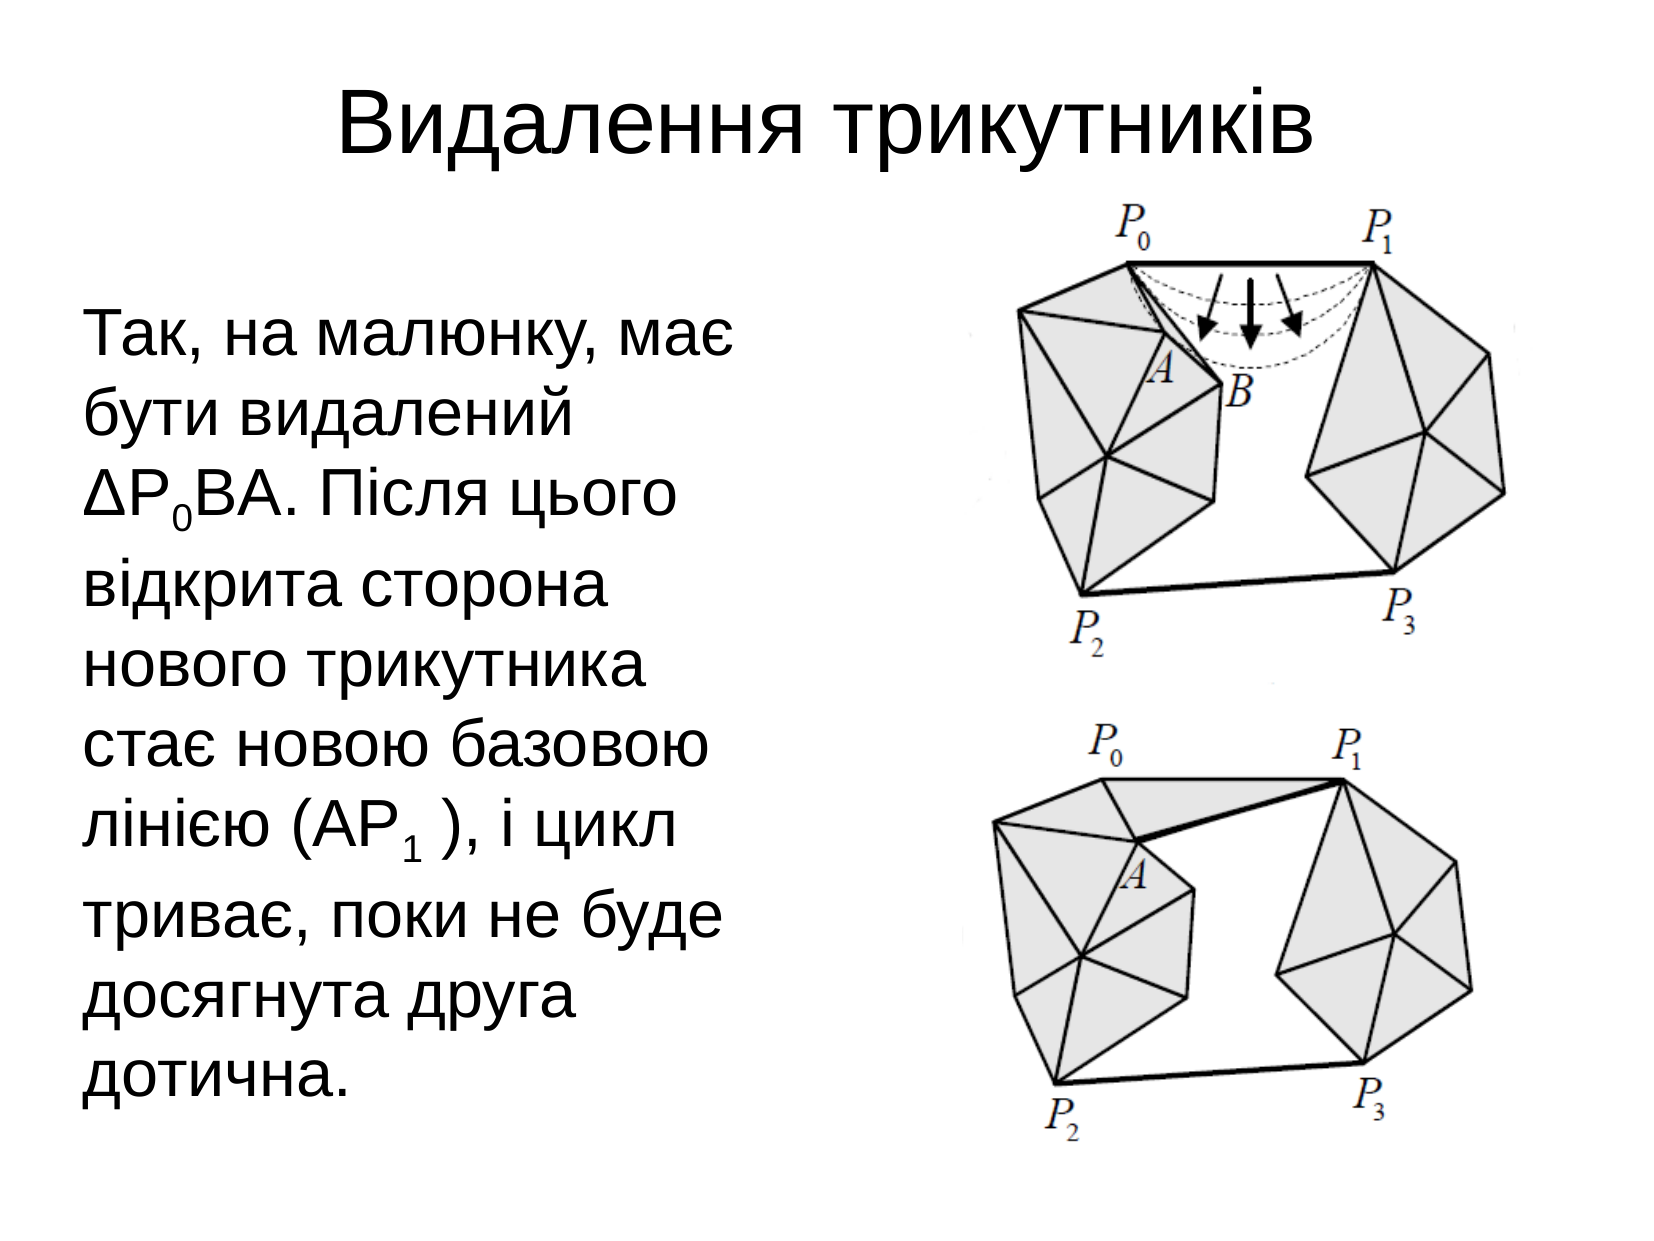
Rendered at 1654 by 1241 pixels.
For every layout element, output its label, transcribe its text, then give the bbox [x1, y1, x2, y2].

picture [962, 177, 1533, 1206]
title Видалення трикутників [82, 56, 1571, 178]
subtitle Так, на малюнку, має бути видалений ΔP0BA. Після цього відкрита сторона нового трикутника стає новою базовою лінією (AP1 ), і цикл триває, поки не буде досягнута друга дотична. [82, 297, 768, 1102]
